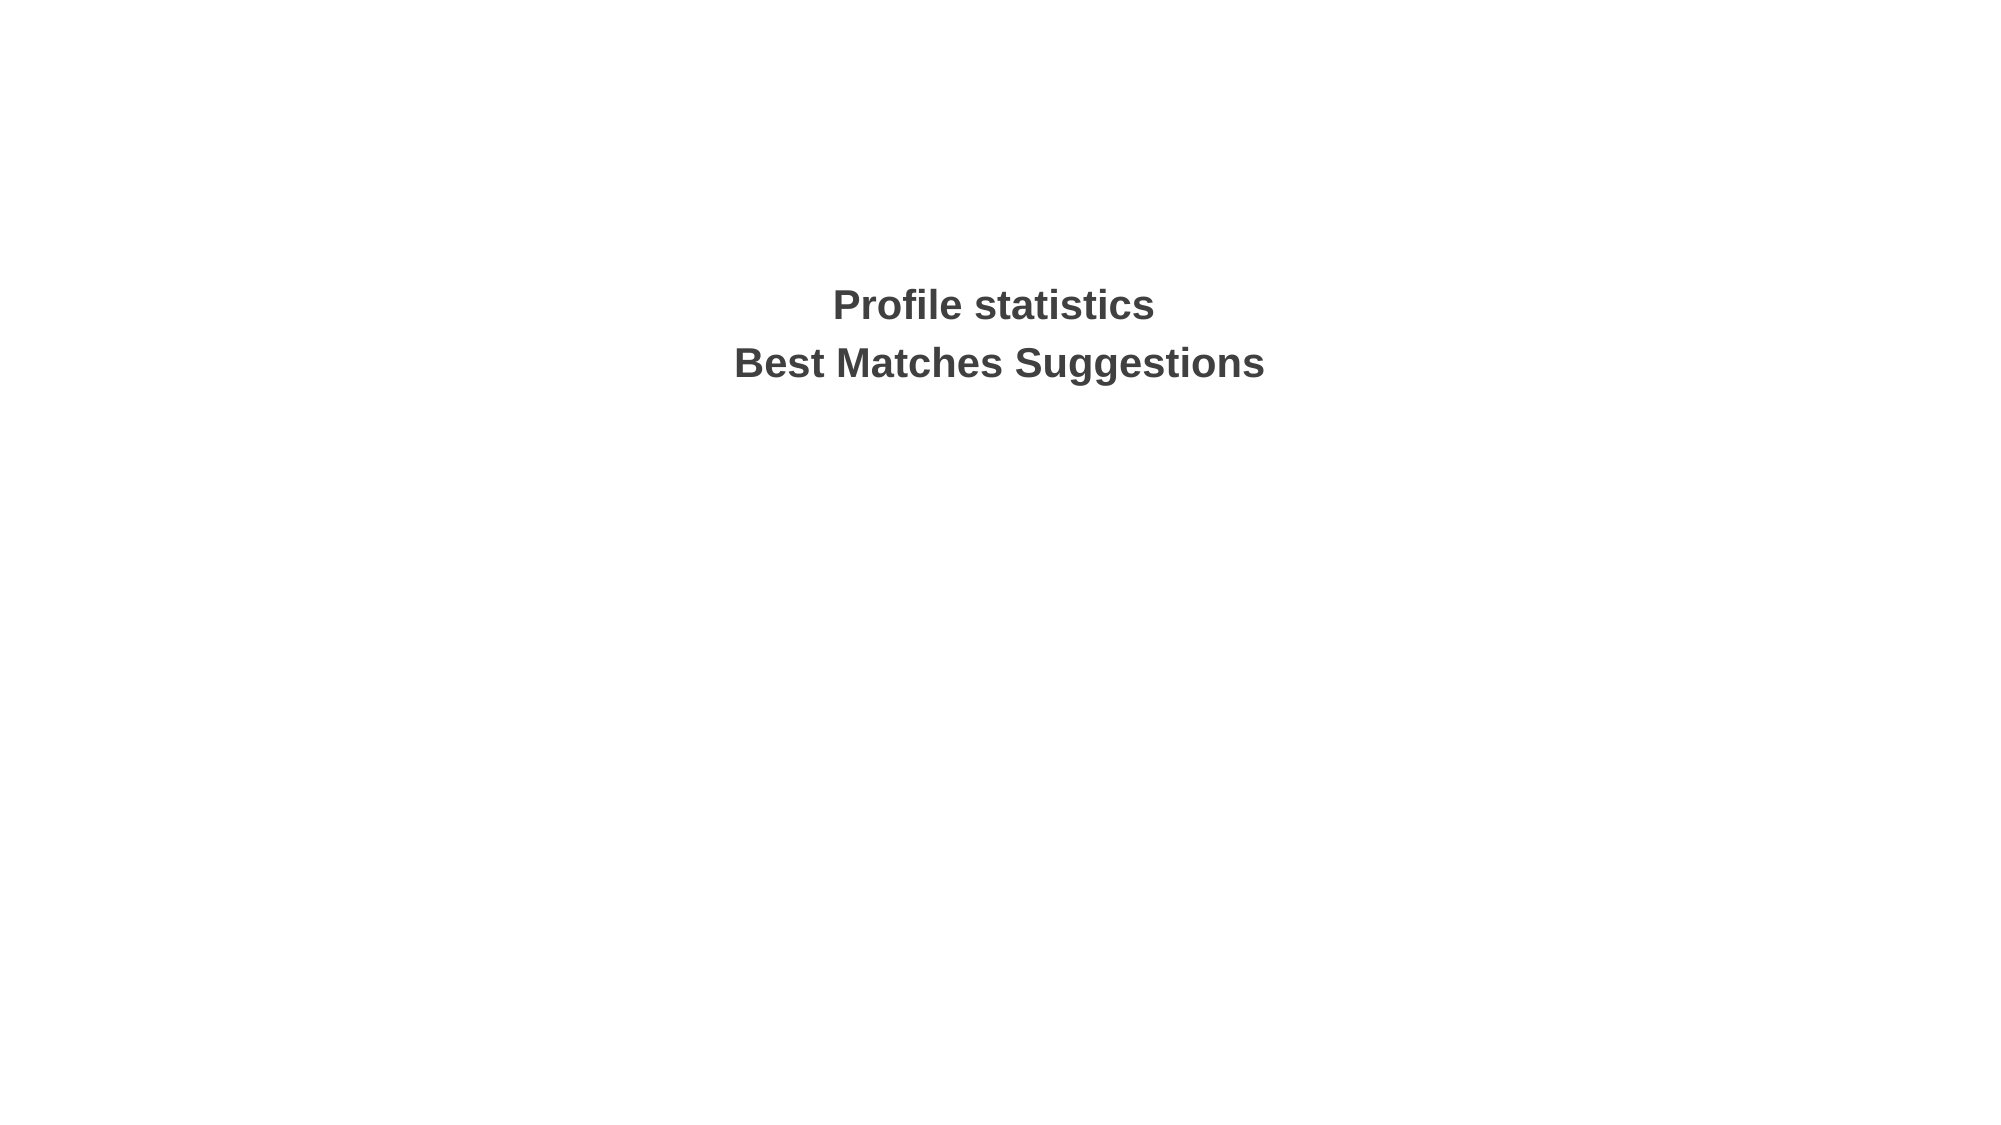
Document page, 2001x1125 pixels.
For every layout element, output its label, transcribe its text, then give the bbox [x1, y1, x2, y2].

text_box Best Matches Suggestions [500, 328, 1500, 394]
text_box Profile statistics [500, 270, 1500, 328]
